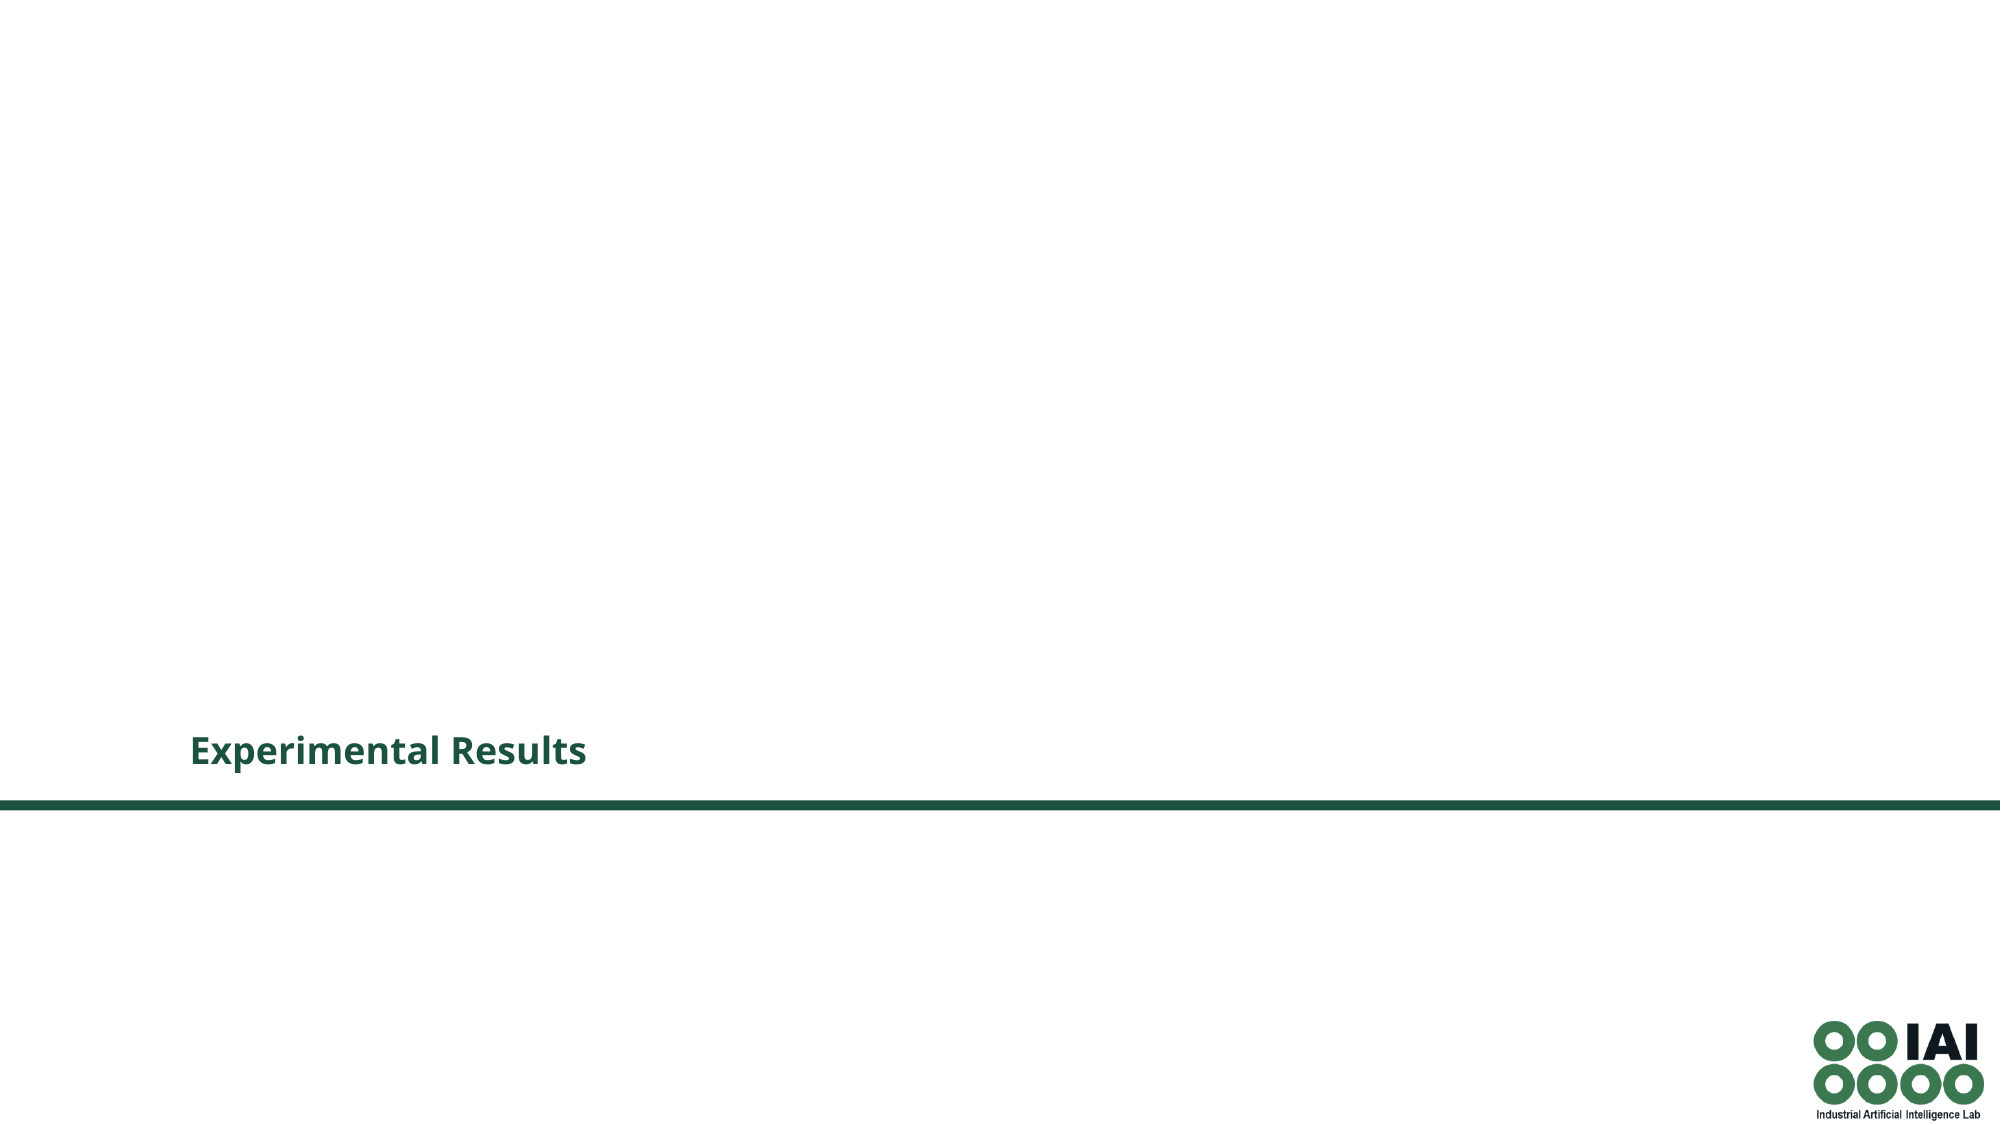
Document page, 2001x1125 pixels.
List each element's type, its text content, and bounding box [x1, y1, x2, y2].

title Experimental Results [187, 725, 2000, 915]
picture [1803, 1015, 1992, 1125]
